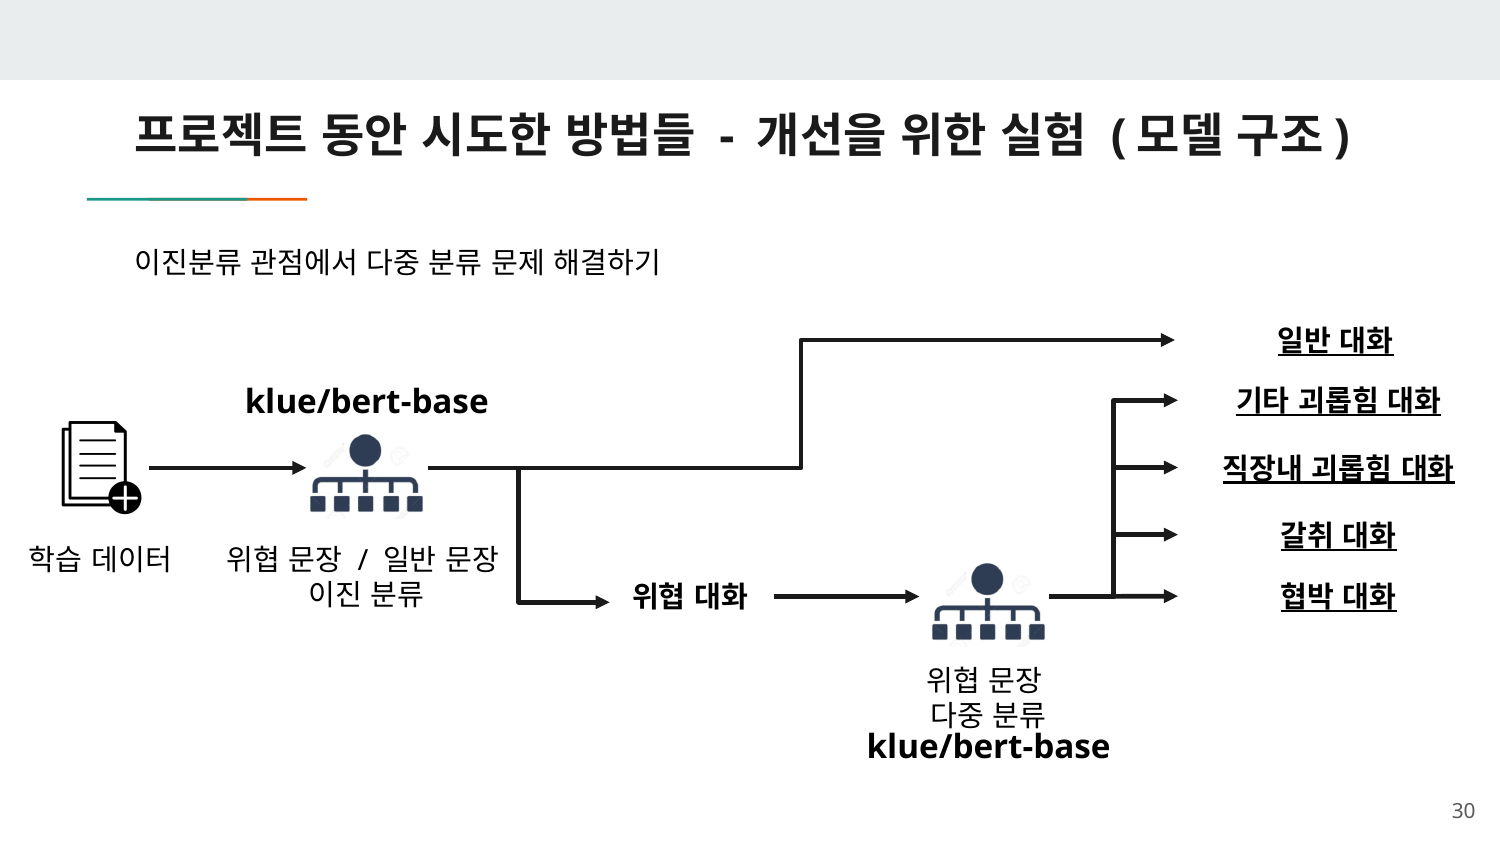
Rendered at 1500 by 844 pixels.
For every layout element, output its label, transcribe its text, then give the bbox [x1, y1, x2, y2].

text_box 위협 대화 [510, 563, 871, 629]
text_box 위협 문장 다중 분류 [812, 646, 1166, 710]
text_box 일반 대화 [1174, 307, 1497, 367]
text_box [427, 340, 1175, 468]
text_box 협박 대화 [1177, 568, 1500, 629]
text_box 위협 문장 / 일반 문장 이진 분류 [190, 525, 510, 626]
slide_number 30 [1400, 779, 1491, 844]
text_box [1049, 472, 1179, 597]
text_box klue/bert-base [120, 365, 422, 436]
text_box 직장내 괴롭힘 대화 [1184, 435, 1500, 500]
text_box 이진분류 관점에서 다중 분류 문제 해결하기 [119, 229, 750, 295]
text_box 갈취 대화 [1185, 502, 1500, 568]
picture [52, 419, 149, 517]
picture [927, 545, 1050, 648]
title 프로젝트 동안 시도한 방법들 - 개선을 위한 실험 (모델 구조) [119, 90, 1497, 179]
text_box klue/bert-base [742, 710, 1235, 781]
picture [306, 417, 427, 519]
text_box 기타 괴롭힘 대화 [1180, 367, 1500, 433]
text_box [427, 476, 610, 603]
text_box 학습 데이터 [0, 525, 222, 591]
